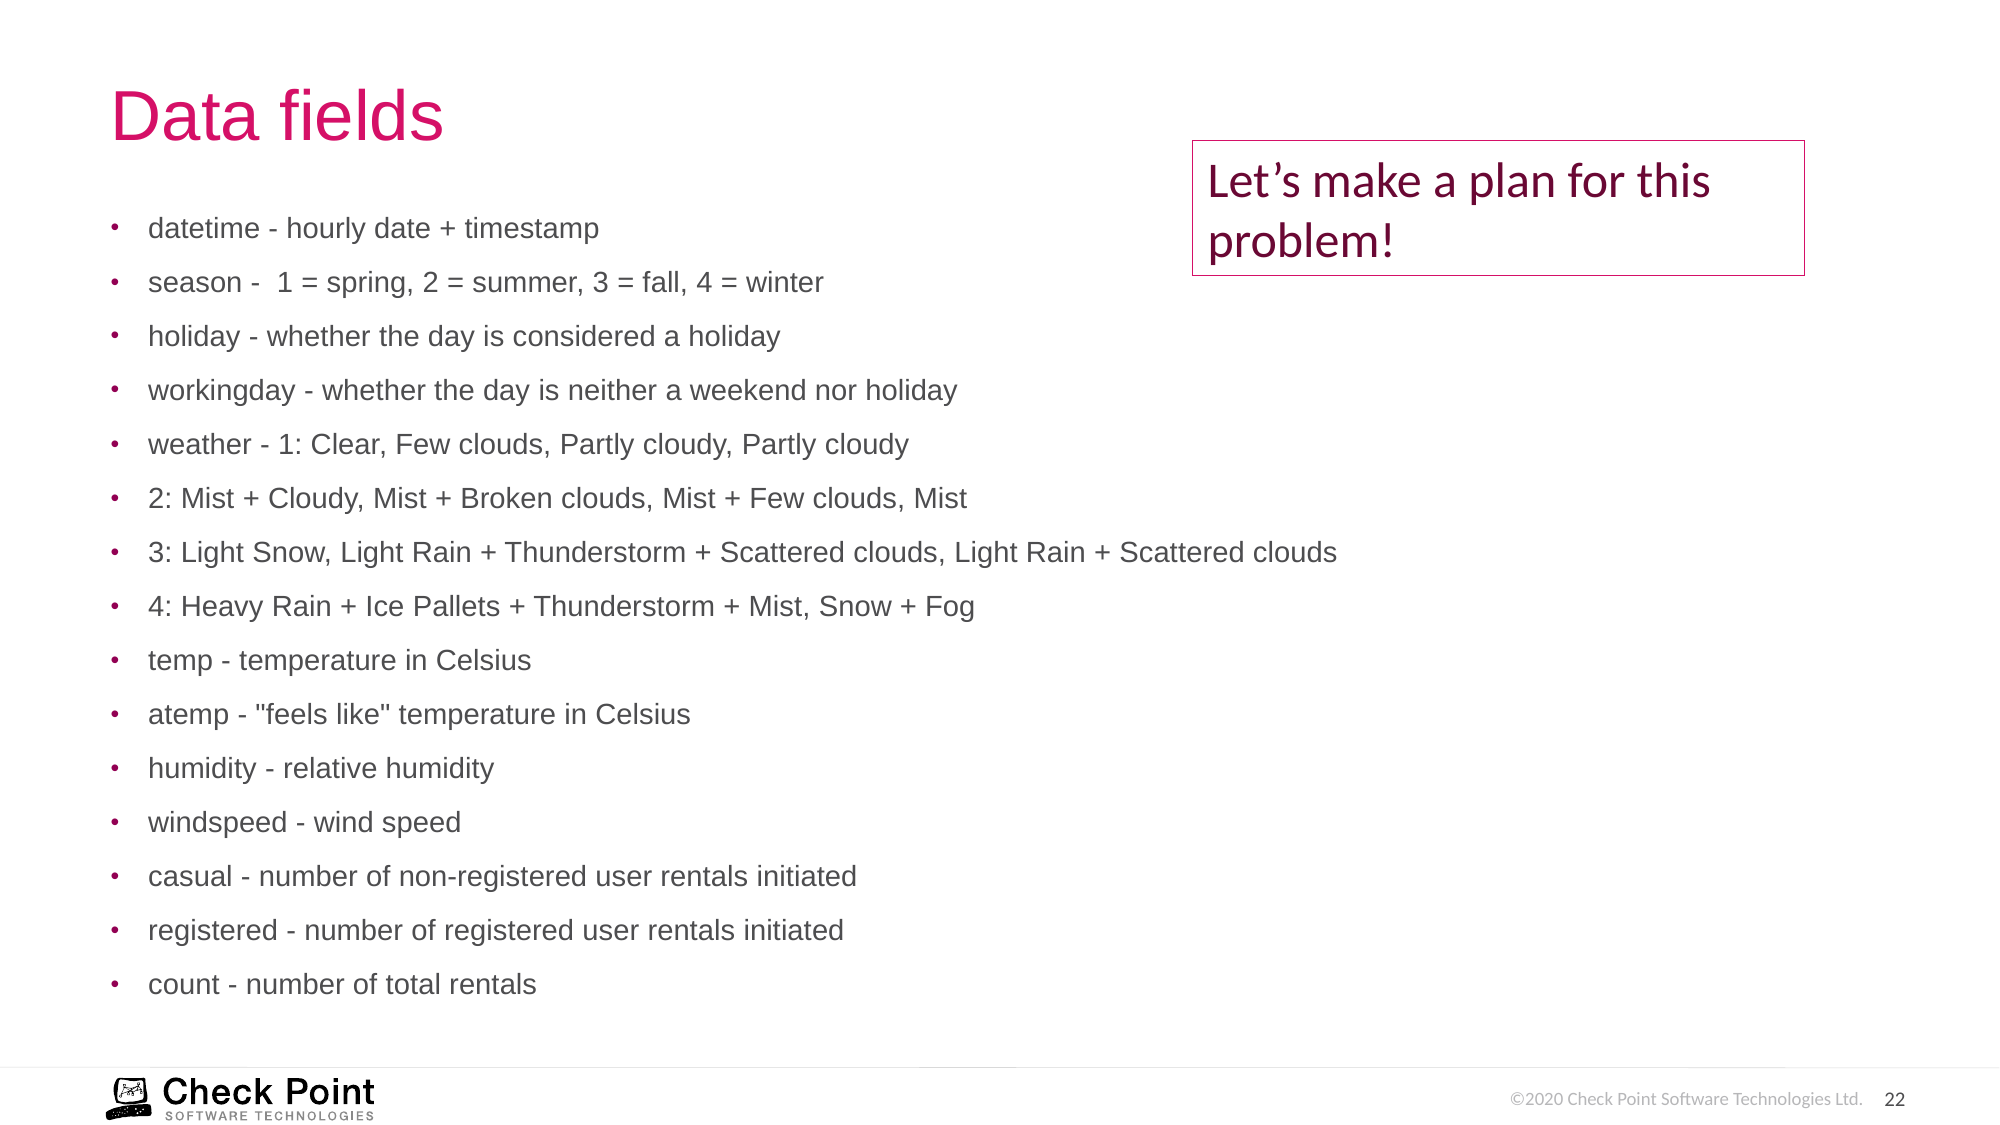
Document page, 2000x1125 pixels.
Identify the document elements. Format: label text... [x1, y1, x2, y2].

text_box Let’s make a plan for this problem! [1192, 140, 1805, 276]
list datetime - hourly date + timestamp season - 1 = spring, 2 = summer, 3 = fall, 4 = winter holiday - whether the day is considered a holiday workingday - whether the day is neither a weekend nor holiday weather - 1: Clear, Few clouds, Partly cloudy, Partly cloudy 2: Mist + Cloudy, Mist + Broken clouds, Mist + Few clouds, Mist 3: Light Snow, Light Rain + Thunderstorm + Scattered clouds, Light Rain + Scattered clouds 4: Heavy Rain + Ice Pallets + Thunderstorm + Mist, Snow + Fog temp - temperature in Celsius atemp - "feels like" temperature in Celsius humidity - relative humidity windspeed - wind speed casual - number of non-registered user rentals initiated registered - number of registered user rentals initiated count - number of total rentals [95, 204, 1904, 987]
title Data fields [95, 75, 1904, 204]
